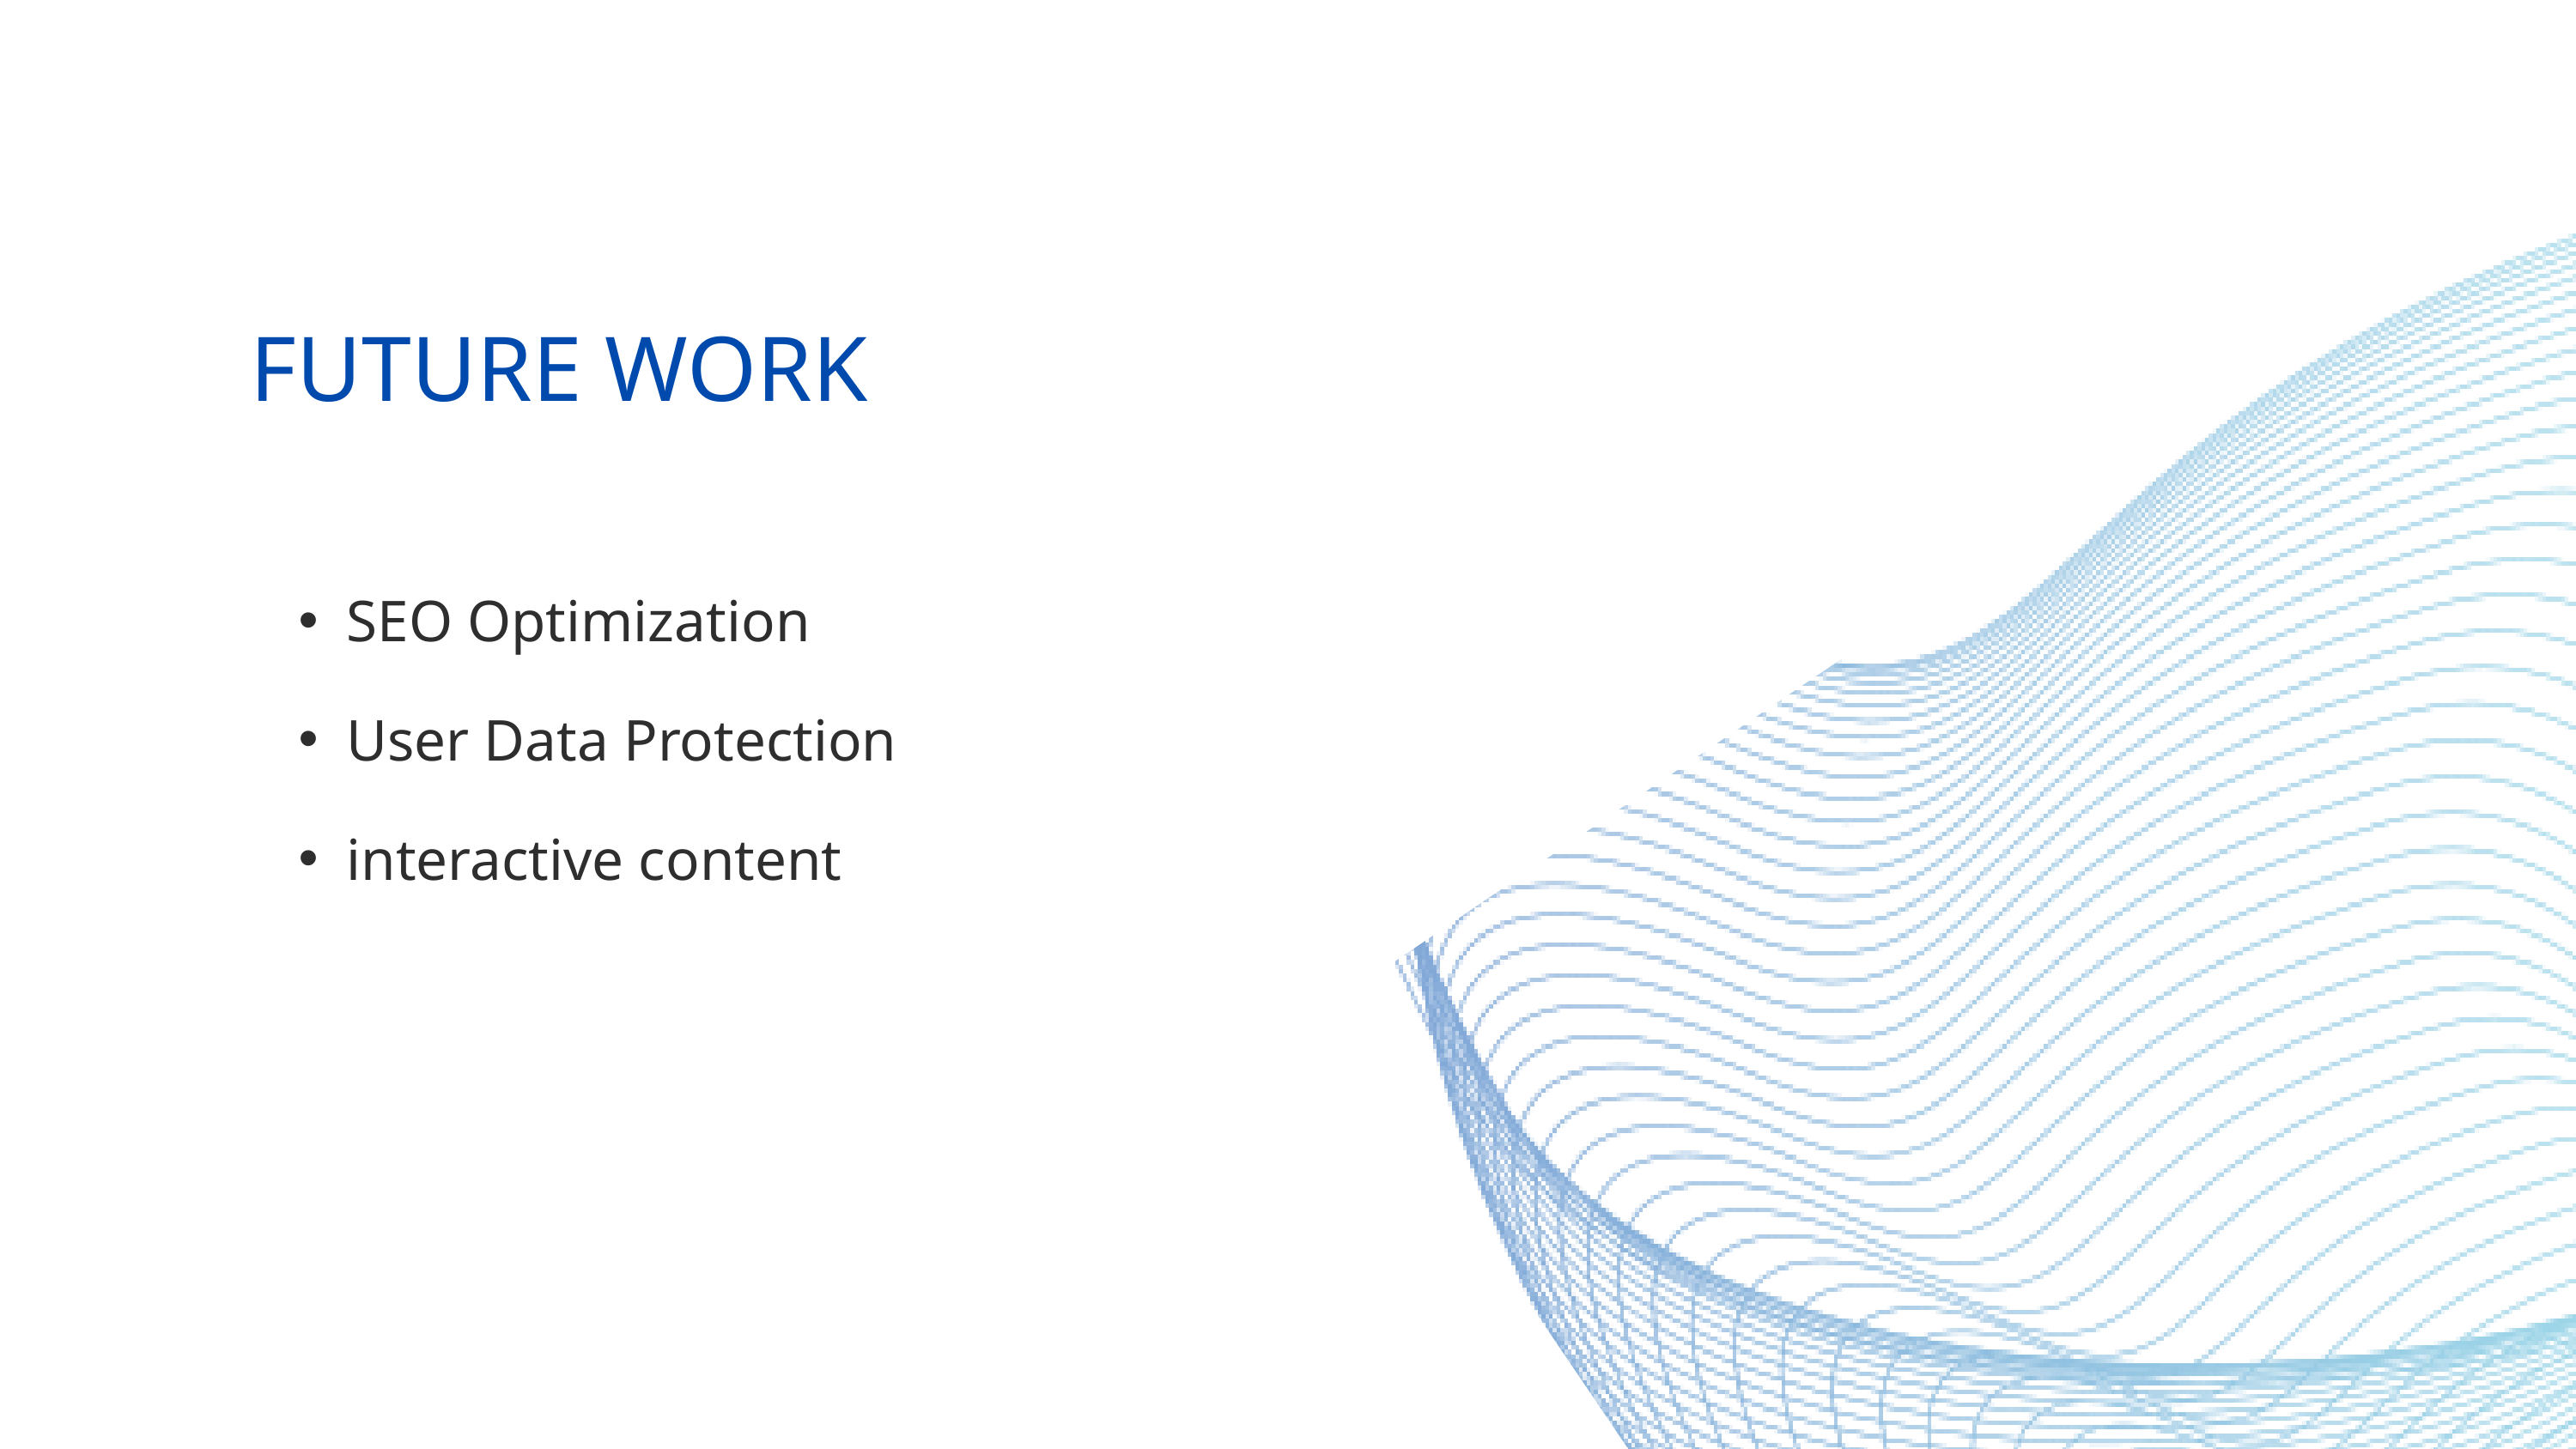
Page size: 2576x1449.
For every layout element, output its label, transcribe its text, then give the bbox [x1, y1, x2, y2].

text_box SEO Optimization User Data Protection interactive content [250, 534, 2025, 892]
text_box [1328, 181, 2576, 1449]
text_box FUTURE WORK [250, 329, 1098, 419]
